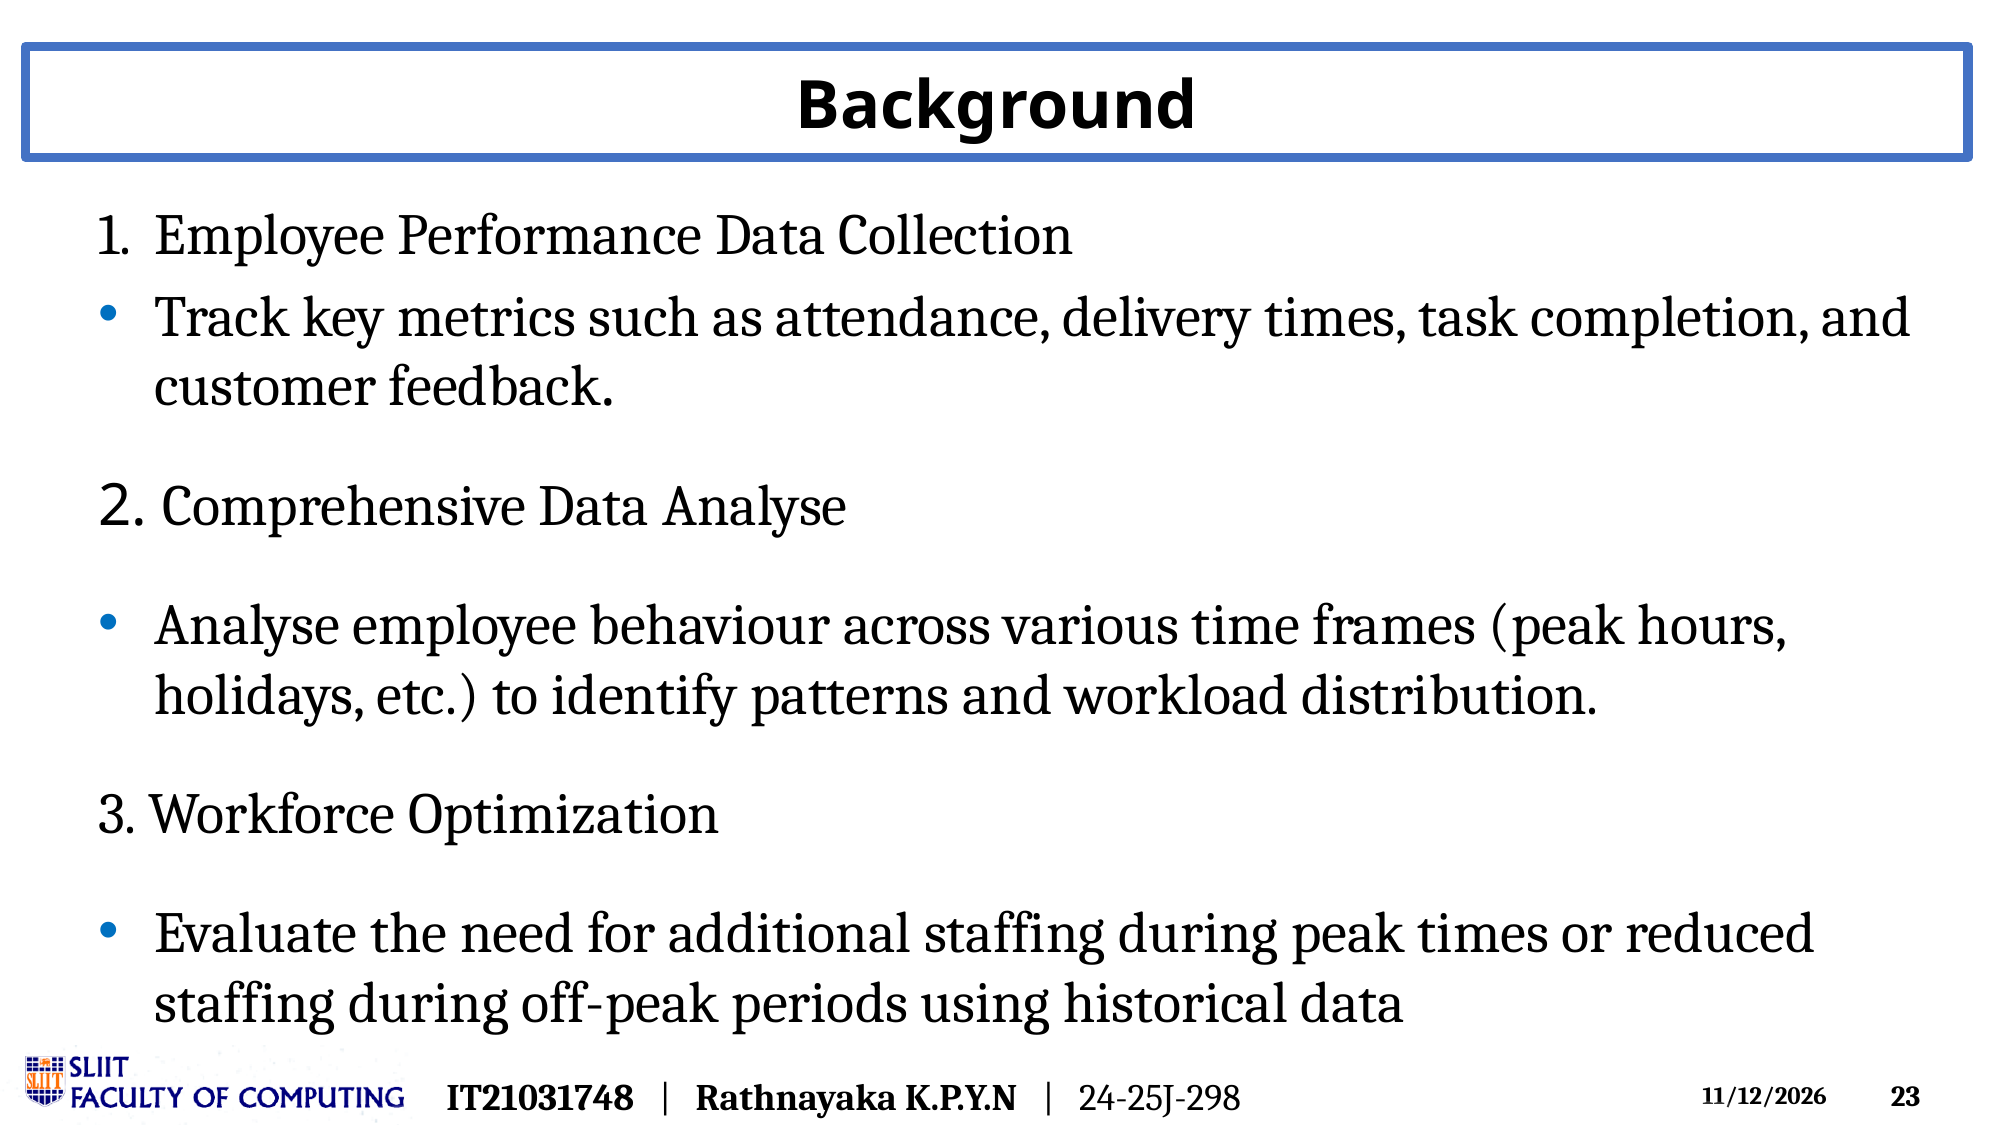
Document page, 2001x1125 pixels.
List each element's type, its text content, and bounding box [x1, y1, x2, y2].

picture [0, 1045, 83, 1124]
text_box IT21031748 | Rathnayaka K.P.Y.N | 24-25J-298 [430, 1063, 1552, 1125]
table_cell ❌ [1, 1121, 83, 1125]
text_box Background [25, 46, 1969, 158]
list 1. Employee Performance Data Collection Track key metrics such as attendance, delivery times, task completion, and customer feedback. 2. Comprehensive Data Analyse Analyse employee behaviour across various time frames (peak hours, holidays, etc.) to identify patterns and workload distribution. 3. Workforce Optimization Evaluate the need for additional staffing during peak times or reduced staffing during off-peak periods using historical data [83, 188, 2000, 1125]
